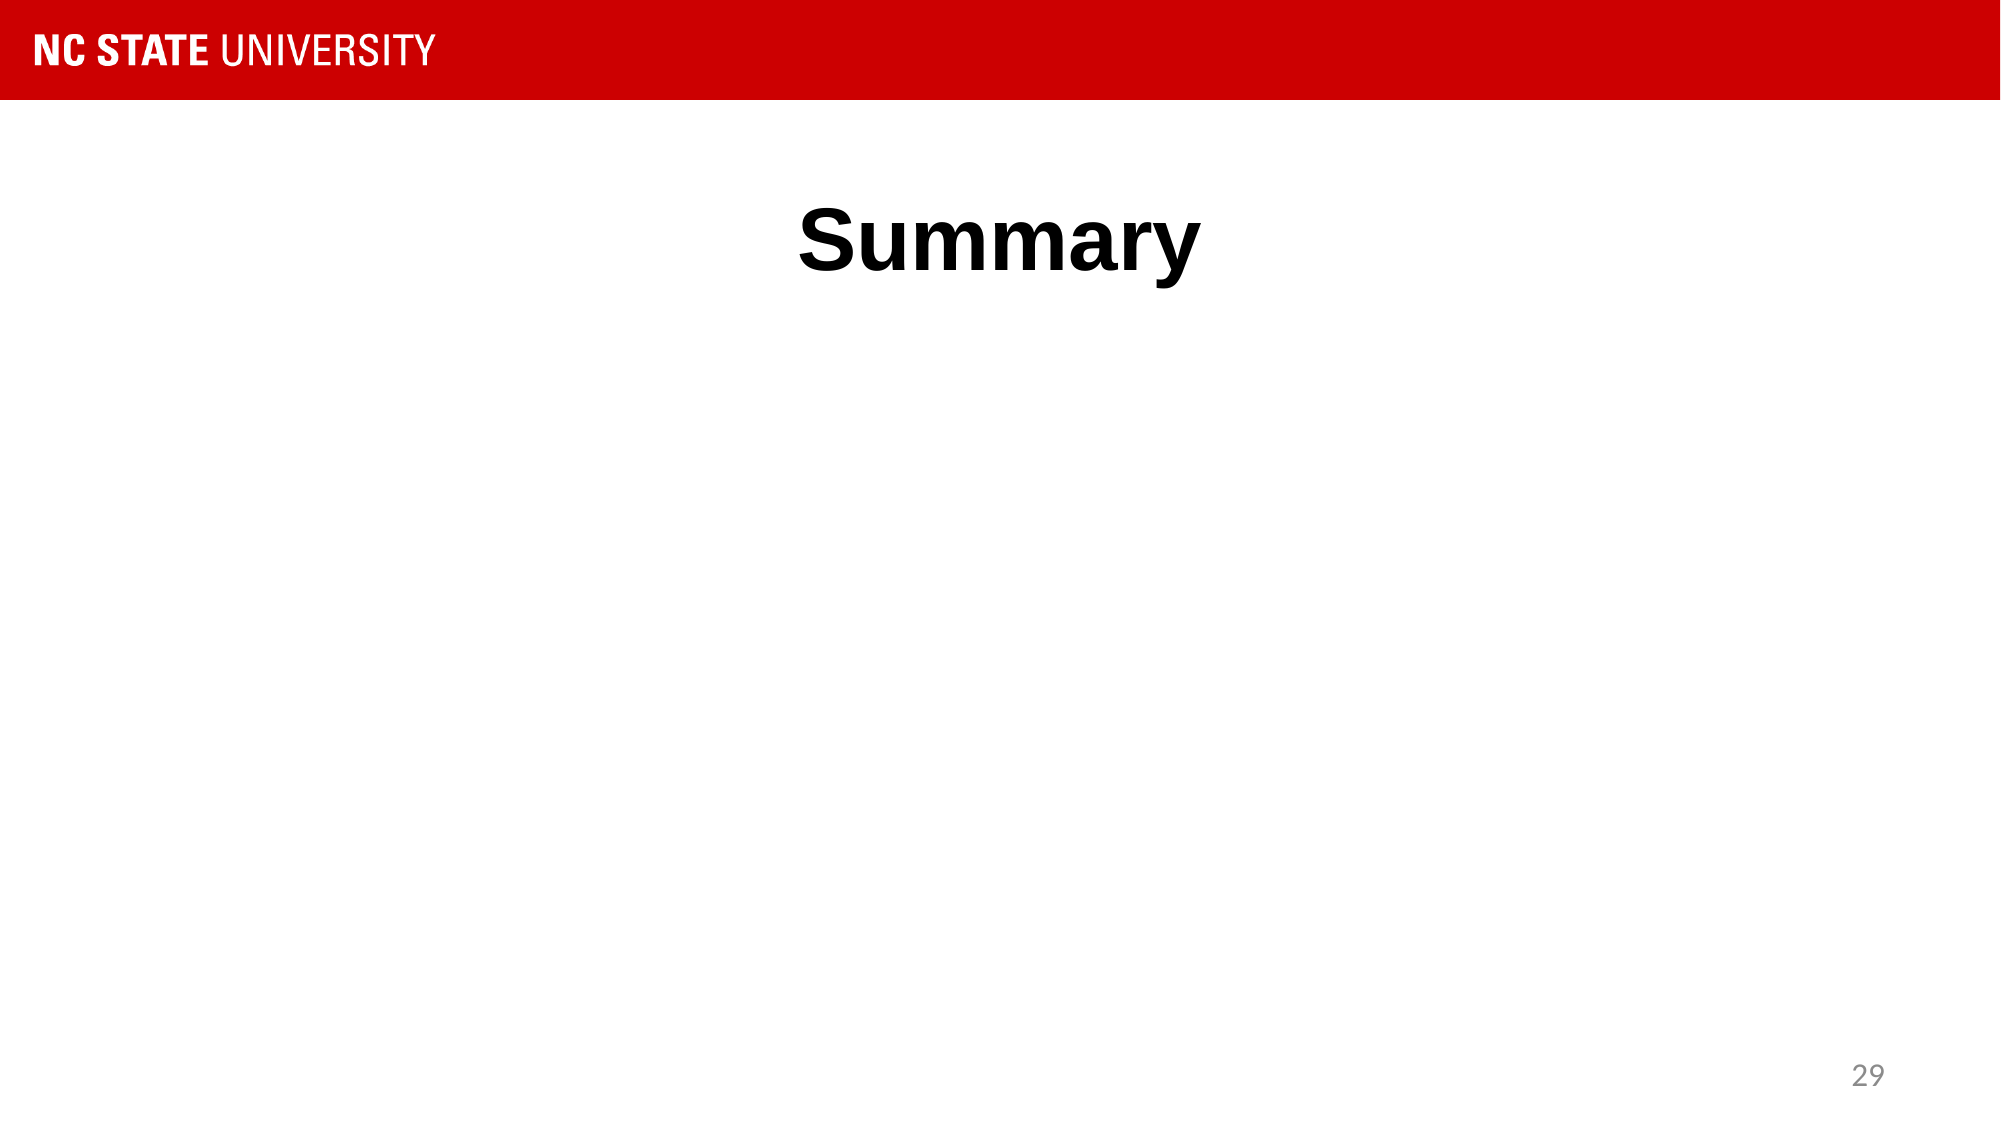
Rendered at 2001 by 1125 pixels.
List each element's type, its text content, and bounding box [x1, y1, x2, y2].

title Summary [99, 147, 1900, 323]
slide_number 29 [1433, 1042, 1900, 1103]
picture [0, 0, 2001, 100]
